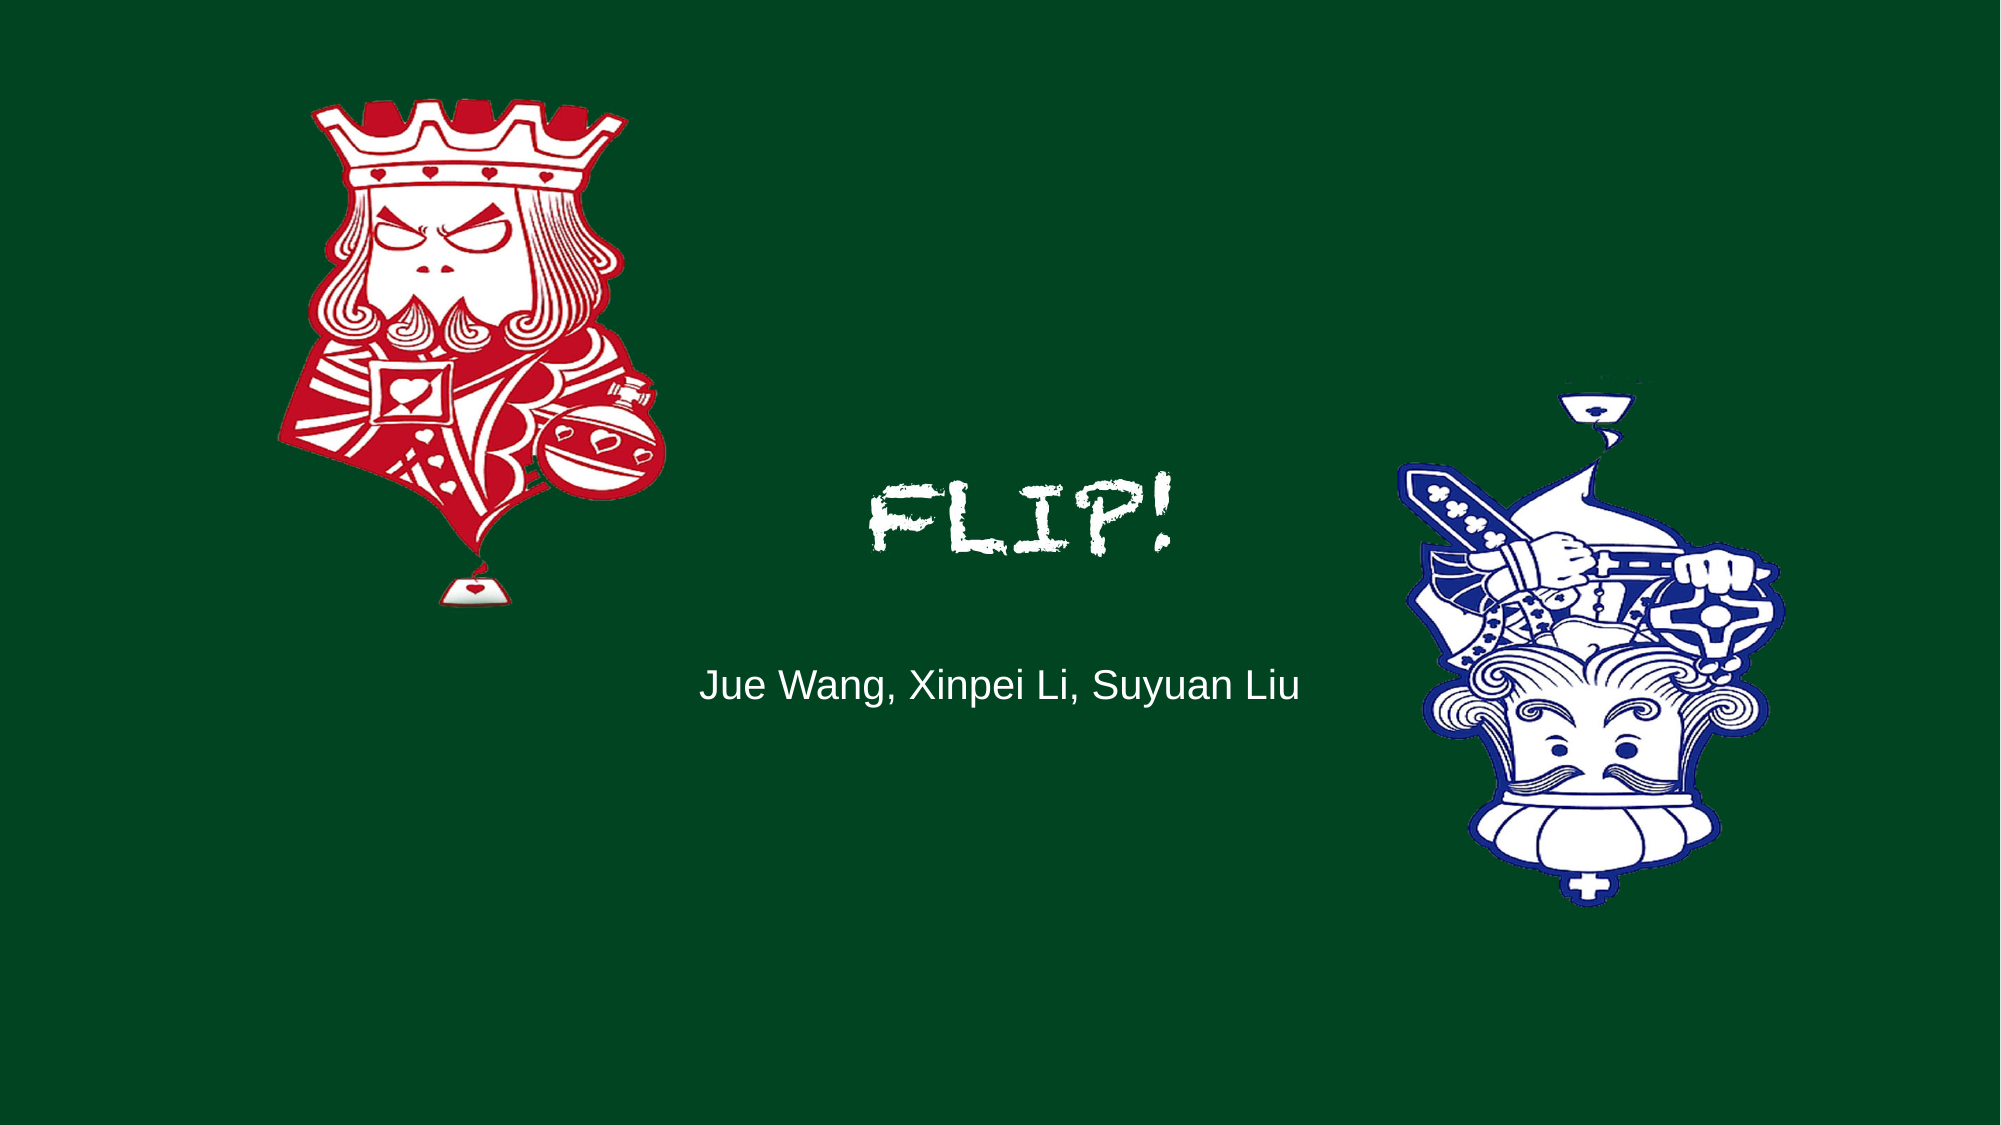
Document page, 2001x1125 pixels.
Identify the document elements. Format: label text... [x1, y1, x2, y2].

picture [0, 0, 2001, 1125]
list Jue Wang, Xinpei Li, Suyuan Liu [598, 650, 1402, 722]
